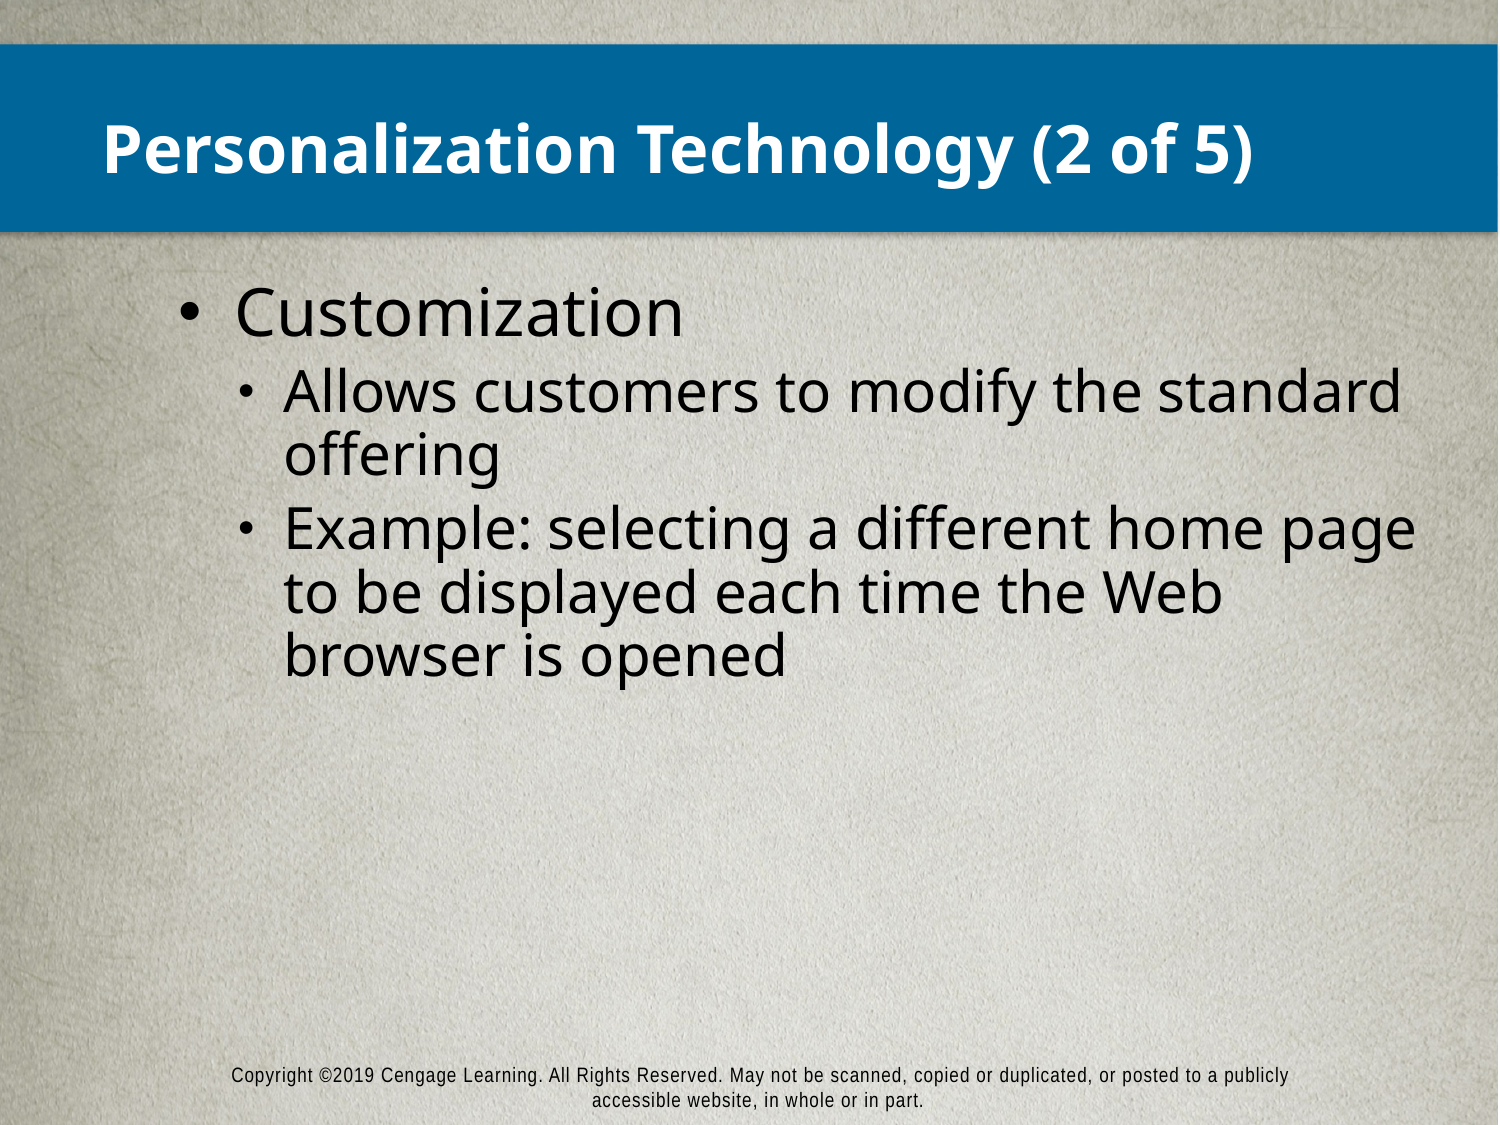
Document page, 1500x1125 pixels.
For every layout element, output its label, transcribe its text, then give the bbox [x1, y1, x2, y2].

list Customization Allows customers to modify the standard offering Example: selecting a different home page to be displayed each time the Web browser is opened [163, 271, 1447, 931]
picture [0, 0, 1498, 44]
title Personalization Technology (2 of 5) [86, 75, 1437, 220]
picture [0, 233, 1498, 1123]
